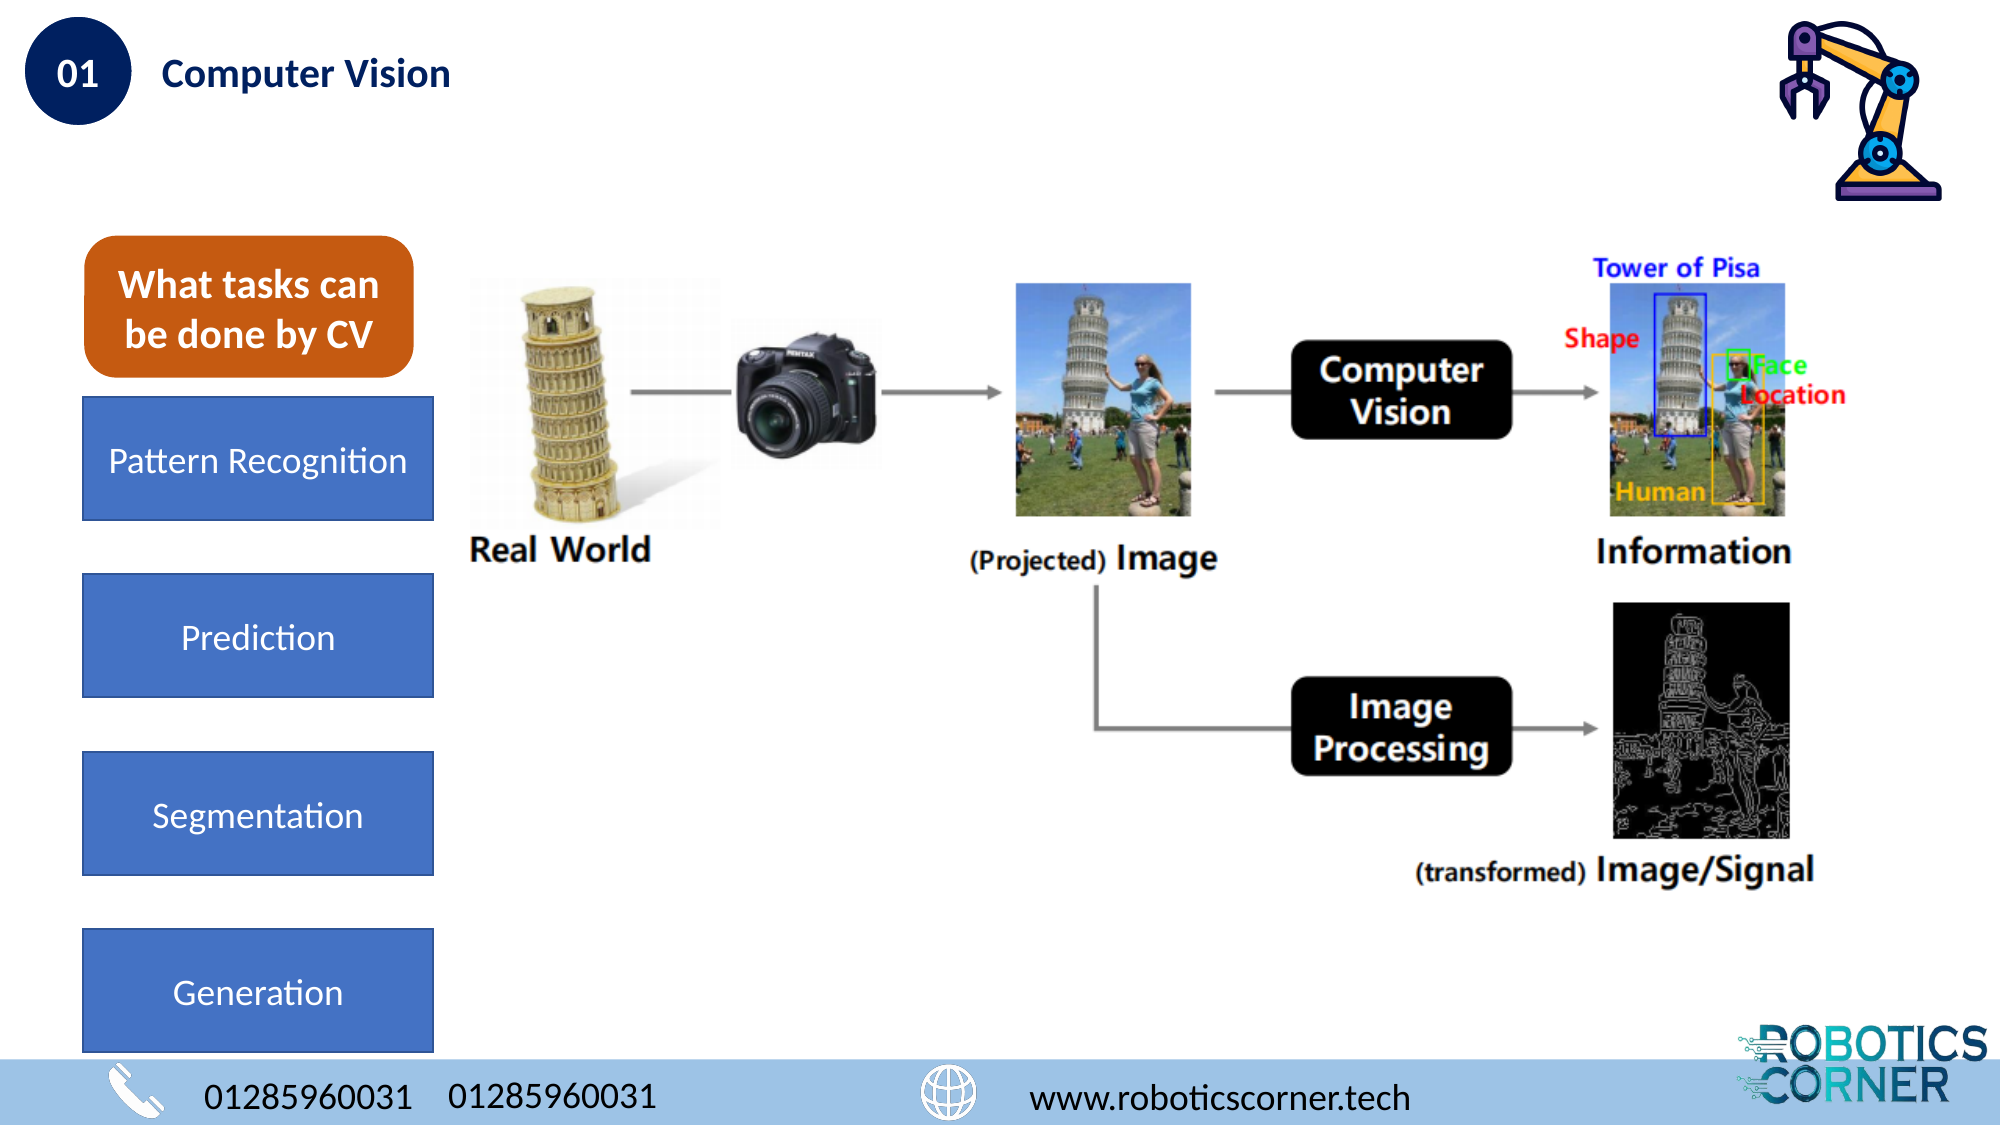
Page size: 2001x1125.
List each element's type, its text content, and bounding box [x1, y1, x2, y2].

text_box [1996, 1058, 2000, 1125]
text_box Computer Vision [147, 37, 619, 103]
text_box What tasks can be done by CV [83, 234, 415, 379]
picture [1771, 21, 1950, 201]
text_box Segmentation [82, 751, 434, 876]
picture [103, 1057, 170, 1124]
text_box 01285960031 [189, 1064, 440, 1125]
text_box Pattern Recognition [82, 396, 434, 521]
text_box www.roboticscorner.tech [1014, 1065, 1430, 1125]
text_box [0, 1058, 1723, 1125]
picture [915, 1059, 981, 1125]
text_box Generation [82, 928, 434, 1053]
text_box 01 [21, 13, 135, 129]
picture [455, 249, 1996, 1125]
text_box 01285960031 [433, 1063, 684, 1124]
text_box Prediction [82, 573, 434, 698]
